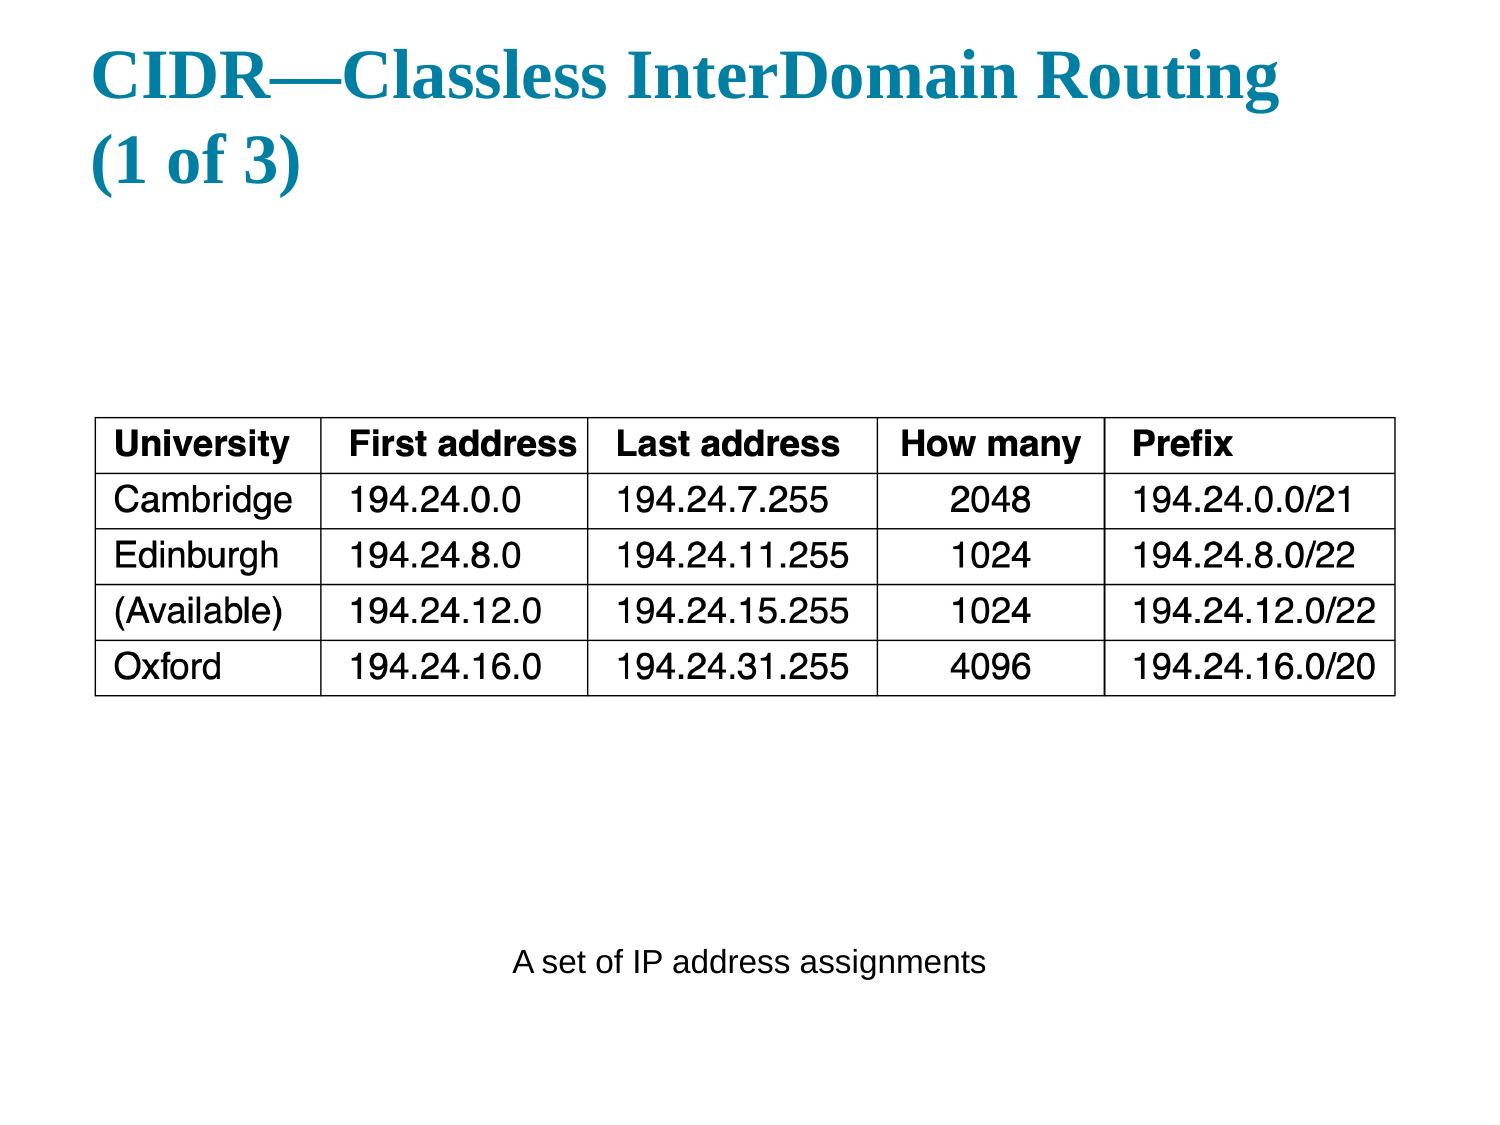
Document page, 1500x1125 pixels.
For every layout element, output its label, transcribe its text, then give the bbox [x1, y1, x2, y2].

title CIDR—Classless InterDomain Routing (1 of 3) [75, 37, 1425, 213]
list A set of IP address assignments [75, 828, 1425, 996]
picture [74, 395, 1426, 730]
